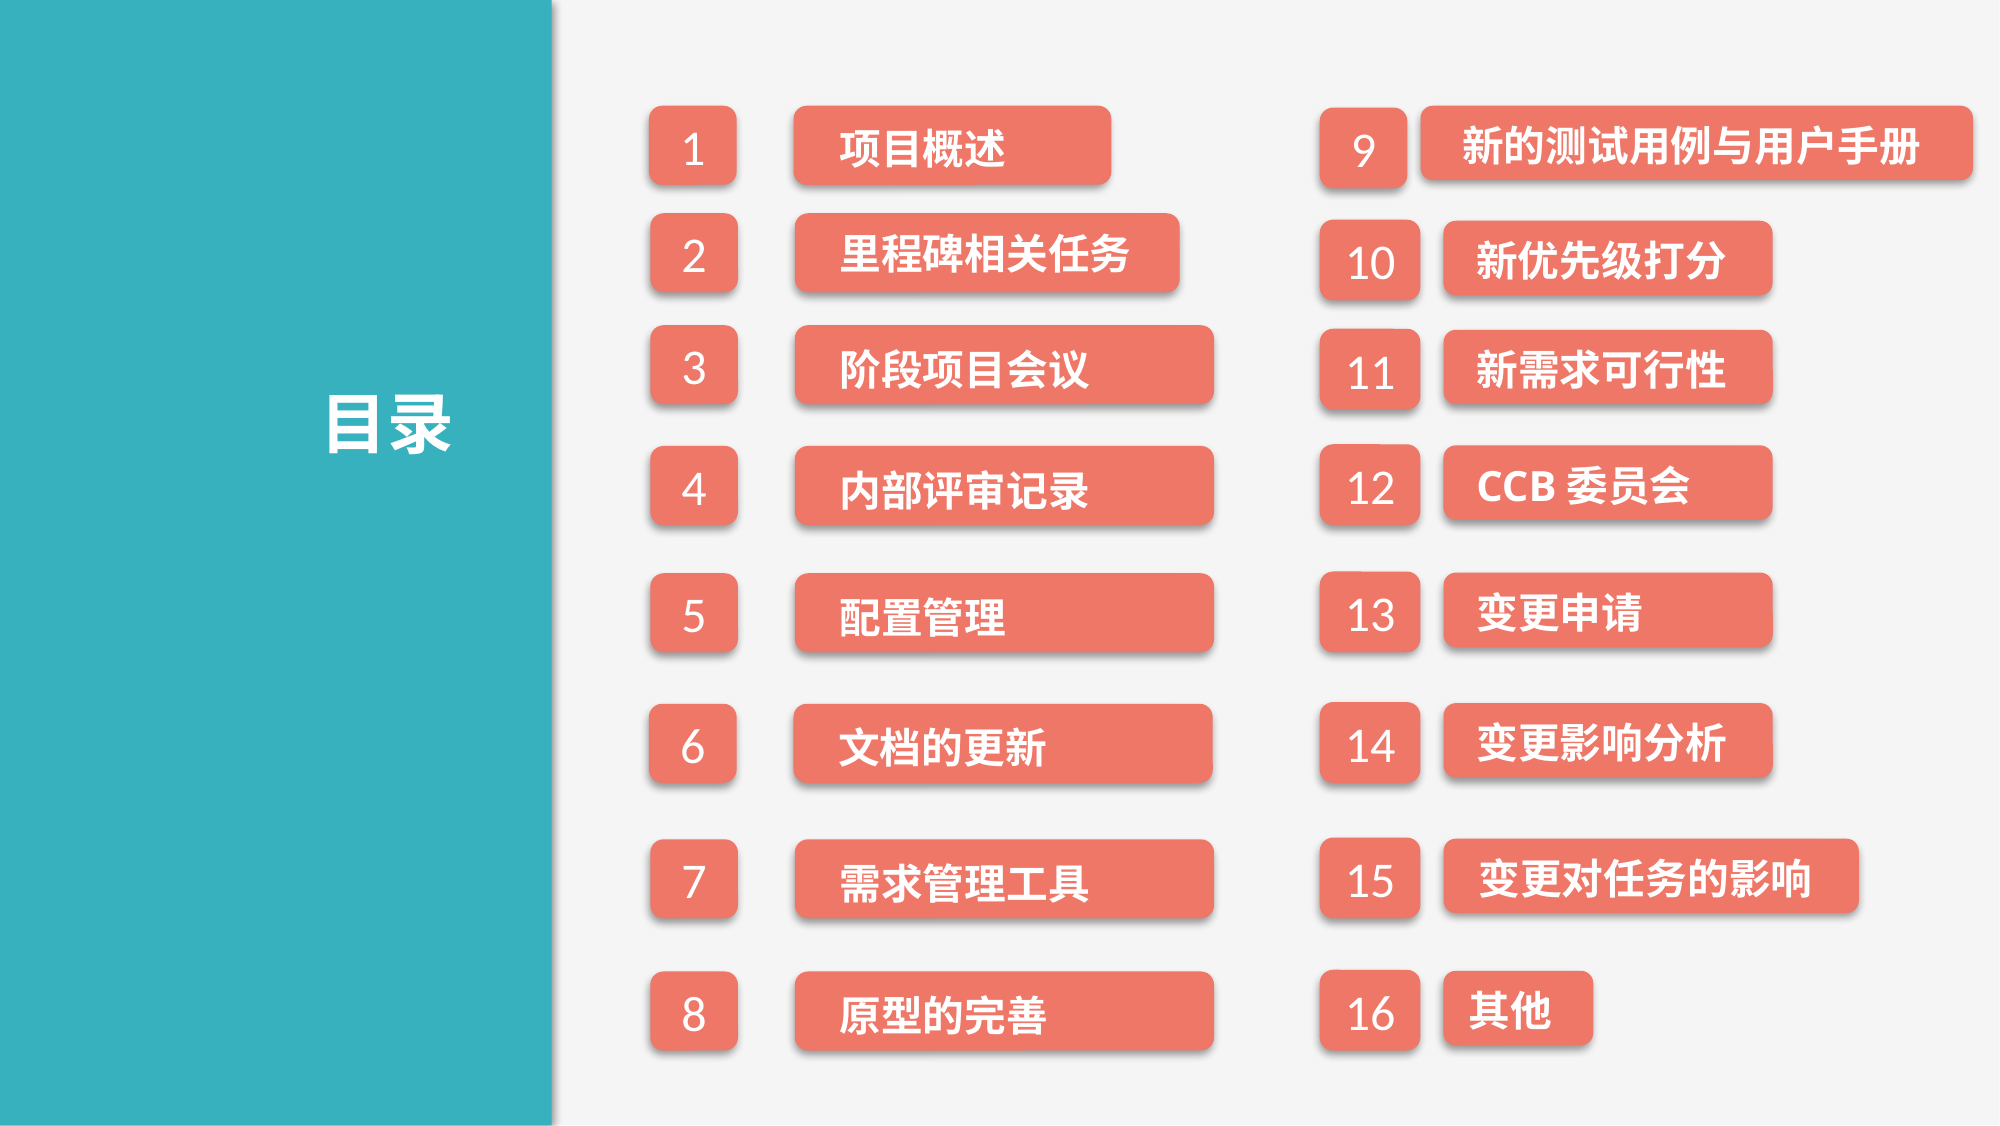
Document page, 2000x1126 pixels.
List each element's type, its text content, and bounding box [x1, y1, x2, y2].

text_box 14 [1317, 699, 1423, 785]
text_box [793, 703, 1254, 784]
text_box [1443, 838, 1860, 914]
text_box [0, 0, 552, 1126]
text_box 12 [1317, 442, 1423, 528]
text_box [1443, 970, 1594, 1046]
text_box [1420, 105, 2000, 181]
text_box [794, 212, 1196, 293]
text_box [1443, 572, 1799, 648]
text_box 2 [648, 211, 741, 295]
text_box 3 [648, 323, 741, 407]
text_box 6 [646, 701, 739, 785]
text_box 13 [1317, 569, 1423, 655]
text_box 目录 [13, 371, 475, 472]
text_box 8 [648, 969, 741, 1053]
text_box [794, 839, 1255, 919]
text_box 4 [648, 443, 741, 528]
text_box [1443, 445, 1799, 521]
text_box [794, 445, 1255, 526]
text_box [794, 572, 1255, 653]
text_box 11 [1317, 326, 1423, 412]
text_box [794, 971, 1255, 1051]
text_box 16 [1317, 967, 1423, 1053]
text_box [1443, 329, 1799, 405]
text_box 10 [1317, 217, 1423, 303]
text_box 15 [1317, 835, 1423, 921]
text_box 7 [648, 837, 741, 921]
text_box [794, 324, 1255, 405]
text_box 9 [1317, 105, 1410, 191]
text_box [1443, 220, 1799, 296]
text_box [1443, 702, 1799, 778]
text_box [793, 105, 1112, 185]
text_box 5 [648, 571, 741, 655]
text_box 1 [646, 103, 739, 187]
